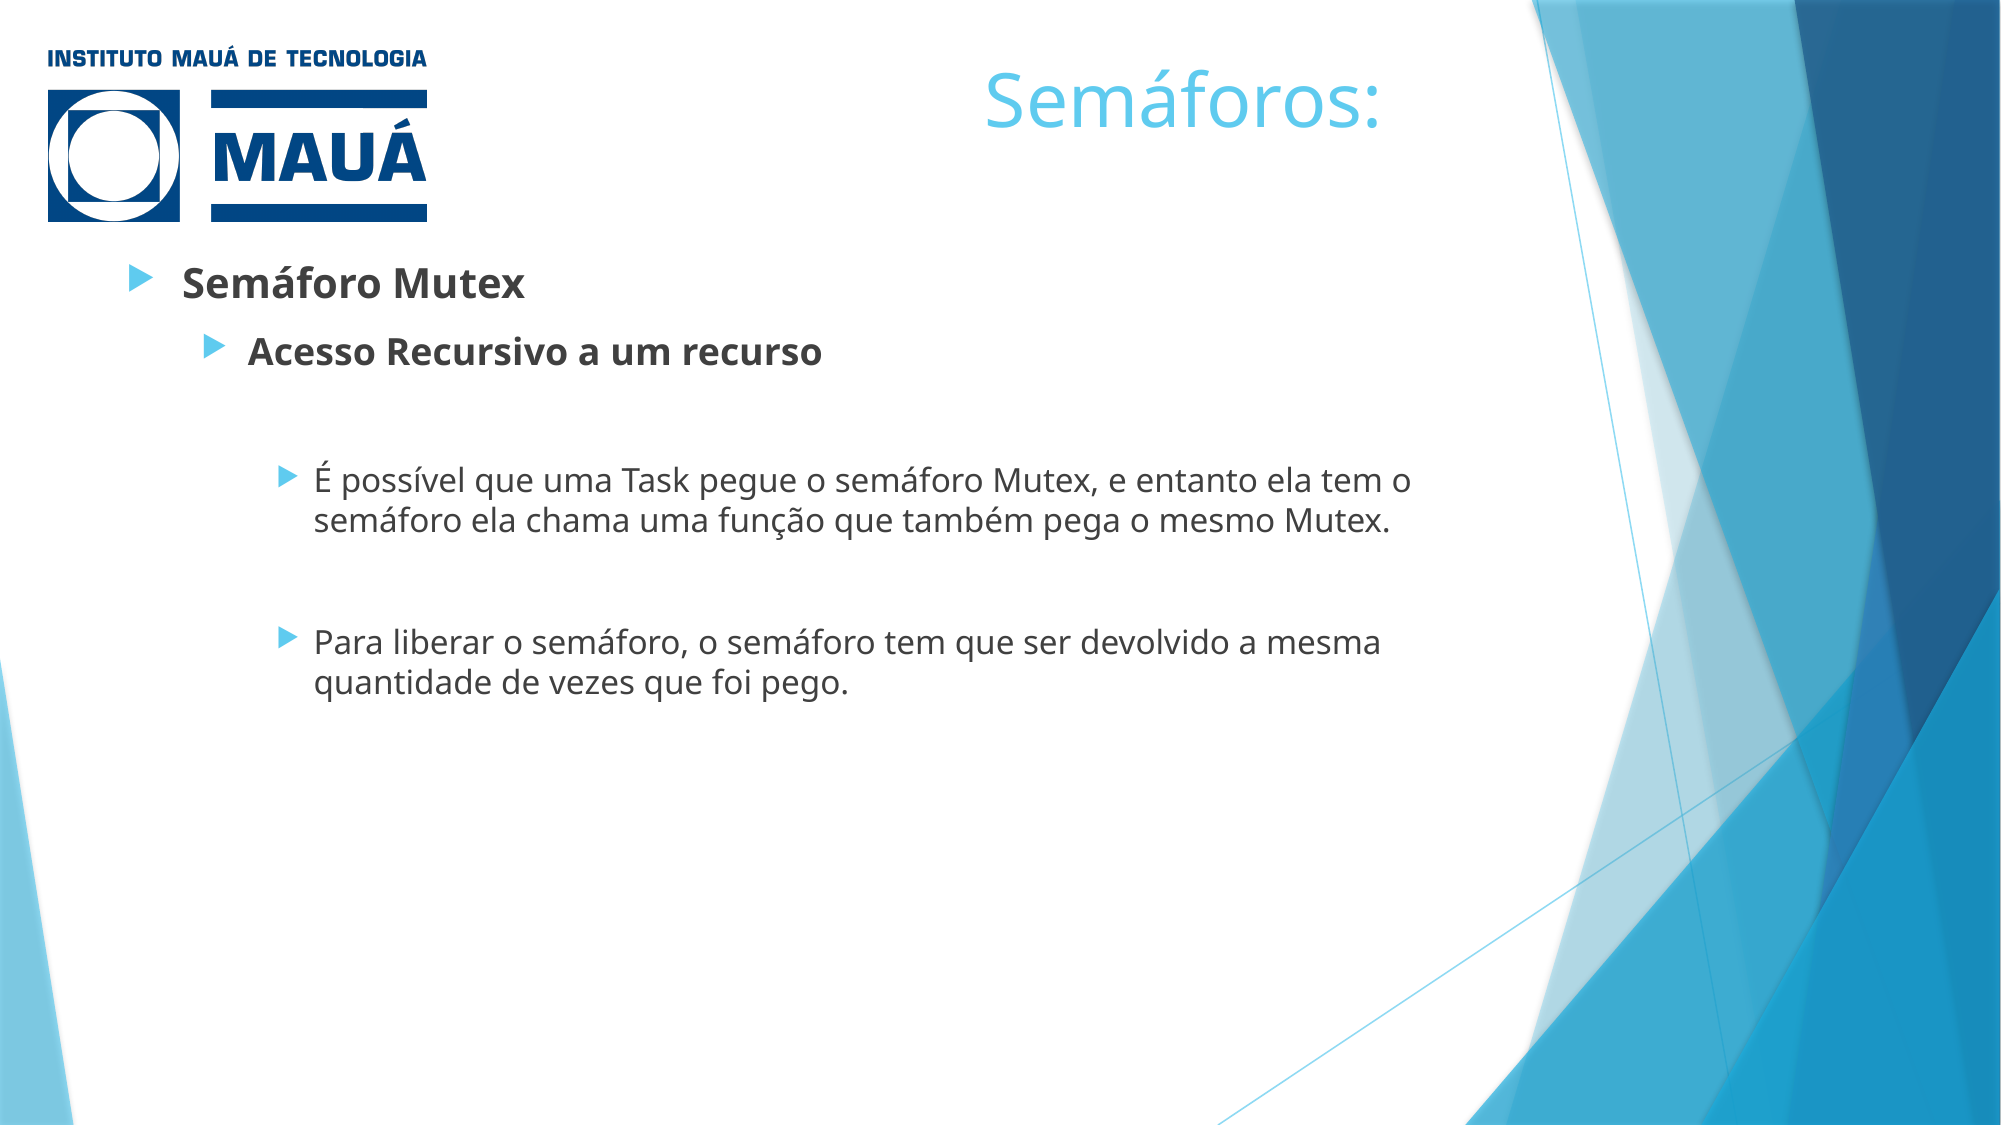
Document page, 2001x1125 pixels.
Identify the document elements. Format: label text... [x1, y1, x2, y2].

picture [47, 44, 428, 223]
list Semáforo Mutex Acesso Recursivo a um recurso É possível que uma Task pegue o semáforo Mutex, e entanto ela tem o semáforo ela chama uma função que também pega o mesmo Mutex. Para liberar o semáforo, o semáforo tem que ser devolvido a mesma quantidade de vezes que foi pego. [111, 249, 1522, 1074]
text_box Semáforos: [970, 45, 1518, 106]
